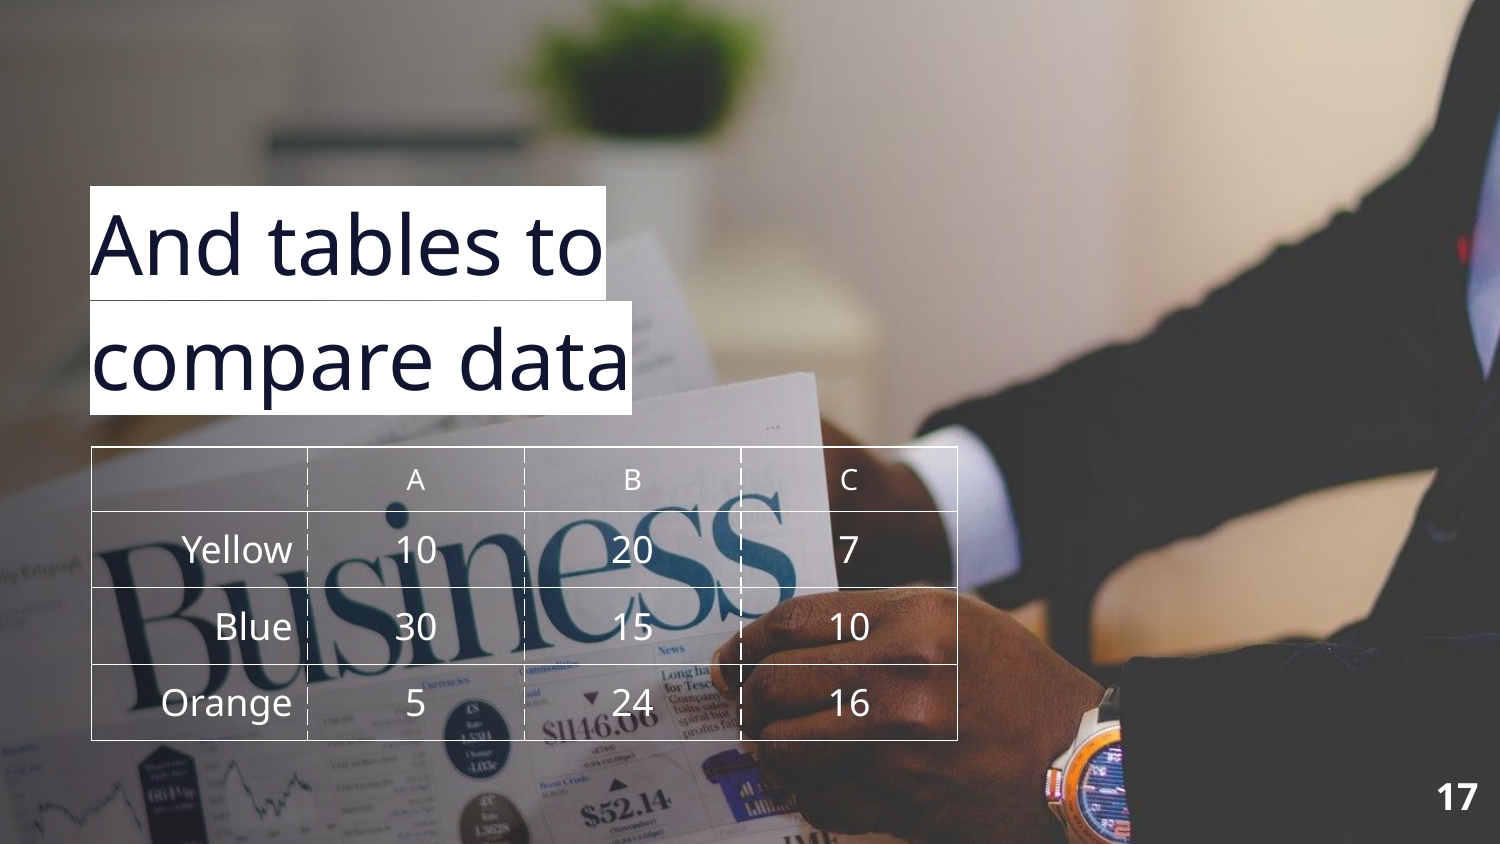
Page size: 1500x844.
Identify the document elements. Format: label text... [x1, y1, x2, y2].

table_cell 10 [741, 588, 957, 664]
table_cell 15 [524, 588, 741, 664]
picture [0, 0, 1500, 844]
table_header C [741, 448, 957, 511]
table_cell Yellow [92, 512, 308, 587]
table_cell 5 [308, 665, 524, 740]
table_cell 30 [308, 588, 524, 664]
title And tables to compare data [75, 71, 750, 422]
table_cell Orange [92, 665, 308, 740]
slide_number ‹#› [1407, 752, 1494, 844]
table_cell 20 [524, 512, 741, 587]
table_cell 10 [308, 512, 524, 587]
table_cell 24 [524, 665, 741, 740]
table_cell 7 [741, 512, 957, 587]
table_header [92, 448, 308, 511]
table_header A [308, 448, 524, 511]
table_cell Blue [92, 588, 308, 664]
table_header B [524, 448, 741, 511]
table_cell 16 [741, 665, 957, 740]
